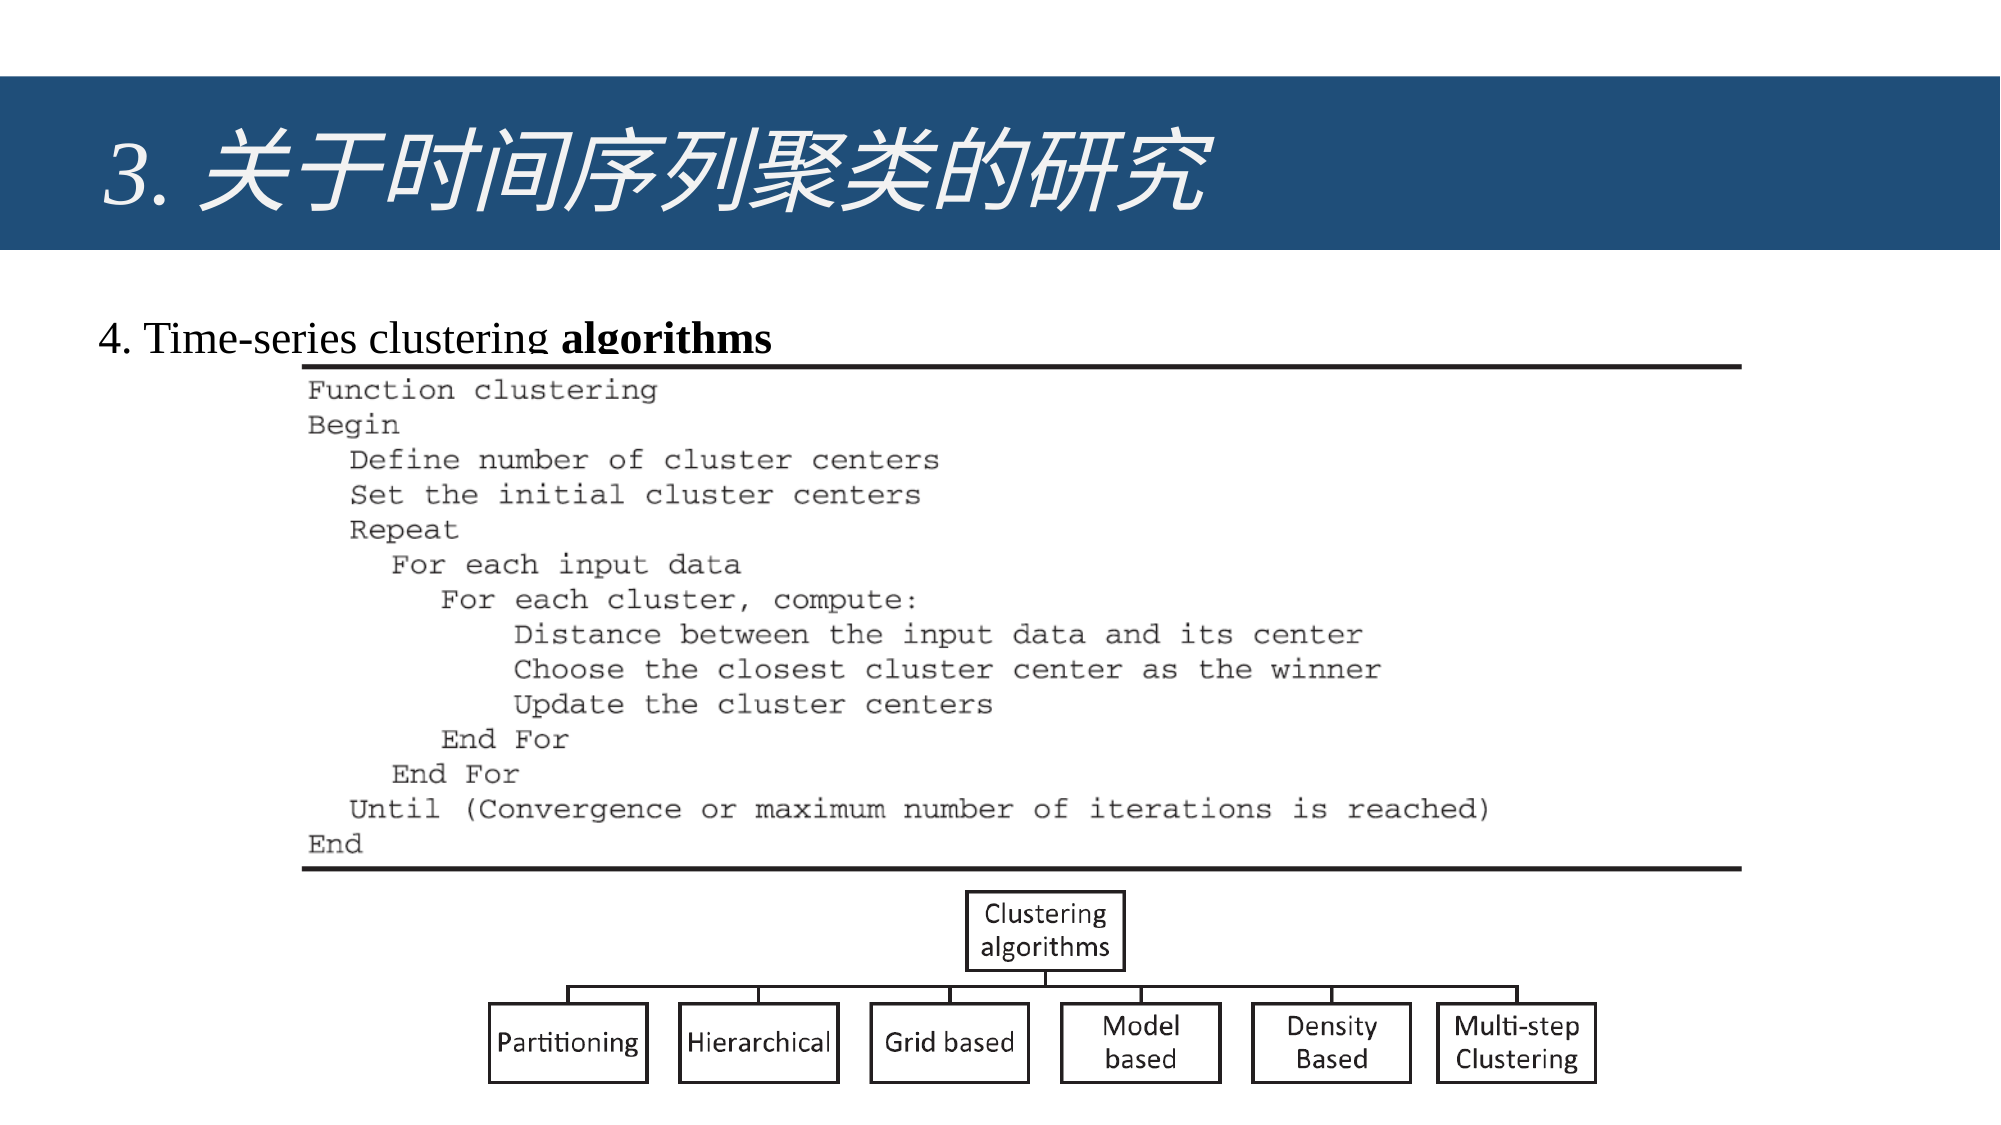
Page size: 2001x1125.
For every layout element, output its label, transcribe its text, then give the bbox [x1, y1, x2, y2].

text_box [1815, 75, 2000, 251]
text_box 4. Time-series clustering algorithms [83, 306, 1809, 1091]
text_box [0, 75, 89, 251]
title 3.关于时间序列聚类的研究 [89, 66, 1815, 285]
picture [270, 354, 1815, 1091]
